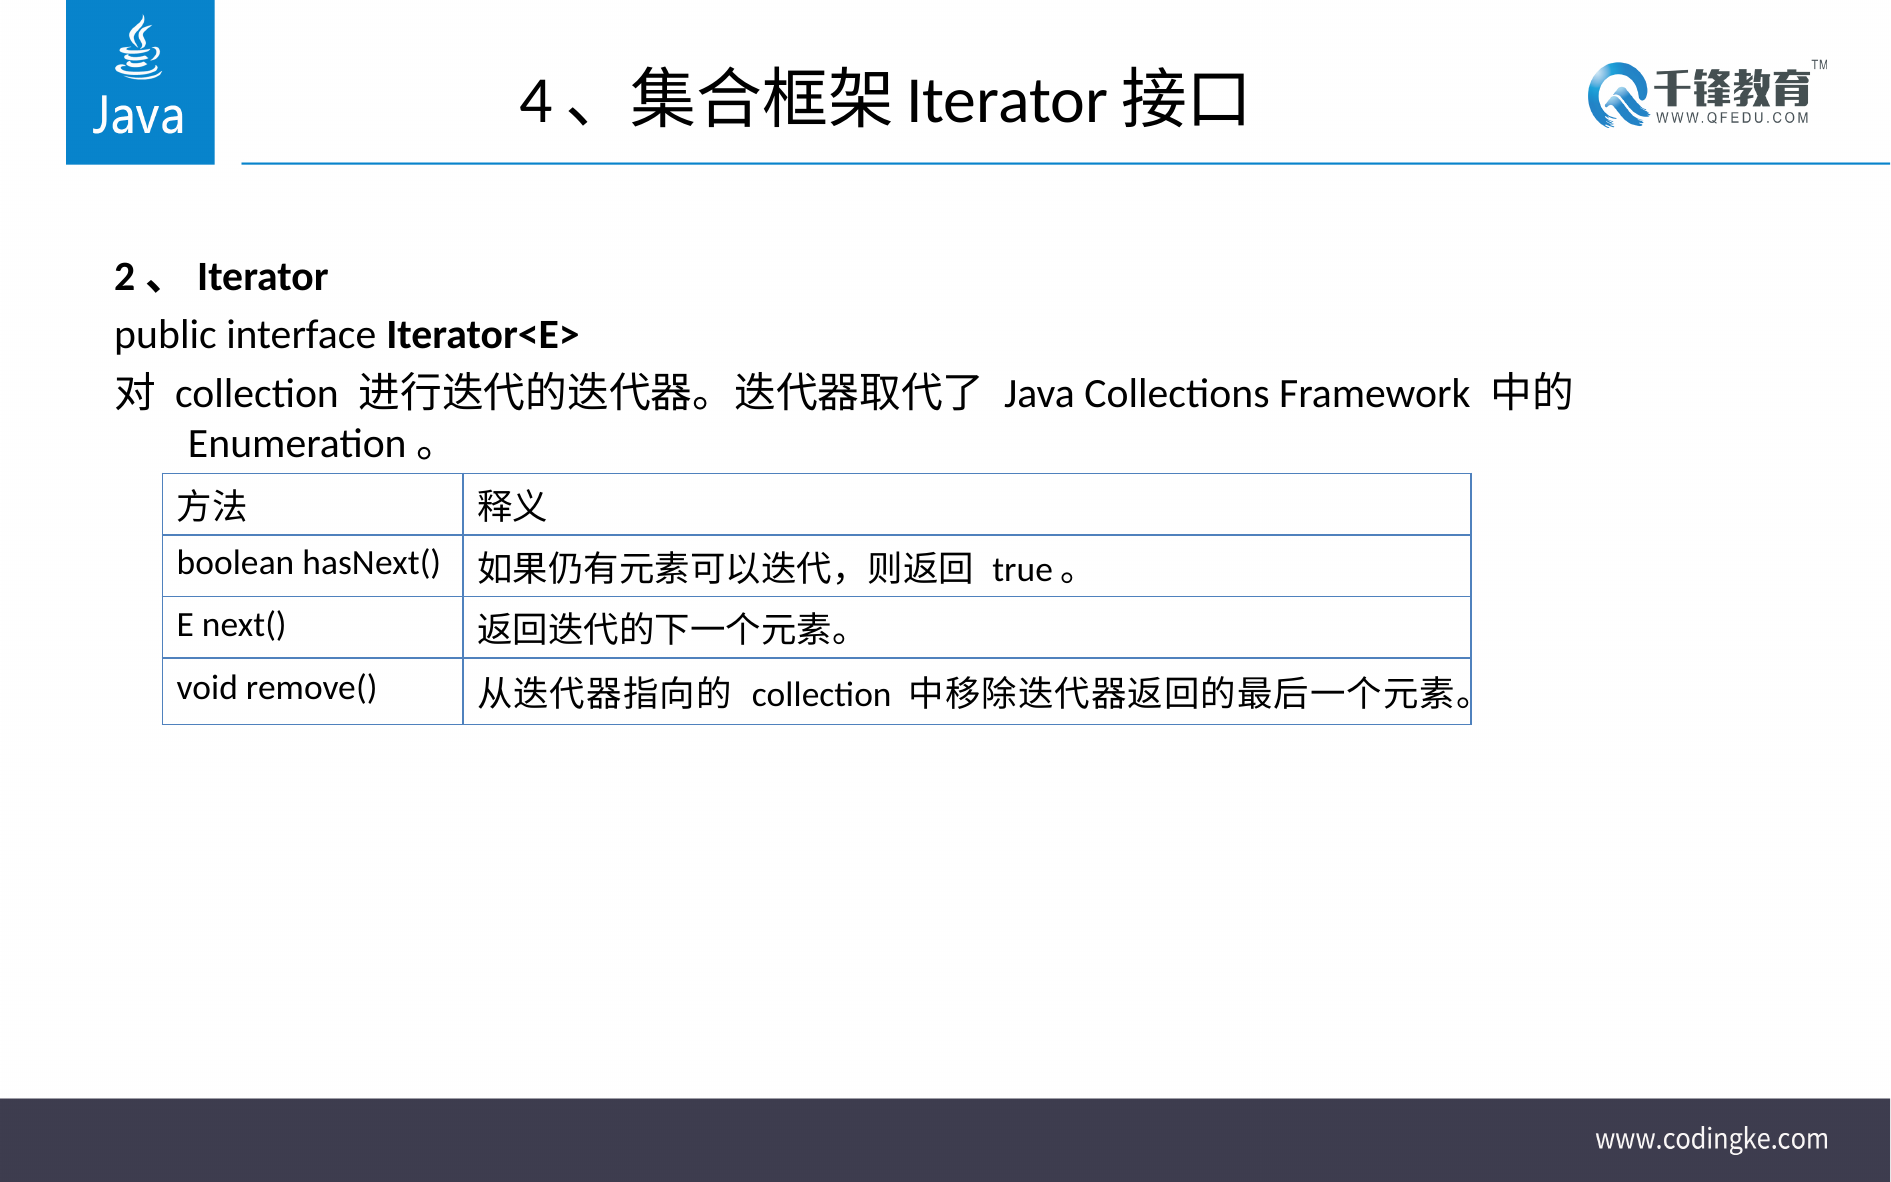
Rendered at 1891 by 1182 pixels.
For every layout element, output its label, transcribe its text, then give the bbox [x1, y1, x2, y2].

table_cell void remove() [163, 659, 462, 724]
table_header 释义 [464, 474, 1470, 534]
table_cell 从迭代器指向的 collection 中移除迭代器返回的最后一个元素。 [464, 659, 1470, 724]
list 2、Iterator public interface Iterator<E> 对 collection 进行迭代的迭代器。迭代器取代了 Java Collections Framework 中的 Enumeration。 [94, 239, 1796, 1036]
table_cell 返回迭代的下一个元素。 [464, 597, 1470, 657]
table_cell boolean hasNext() [163, 536, 462, 596]
picture [0, 0, 1891, 1182]
table_cell 如果仍有元素可以迭代，则返回 true。 [464, 536, 1470, 596]
title 4、集合框架Iterator接口 [236, 47, 1536, 147]
table_header 方法 [163, 474, 462, 534]
table_cell E next() [163, 597, 462, 657]
